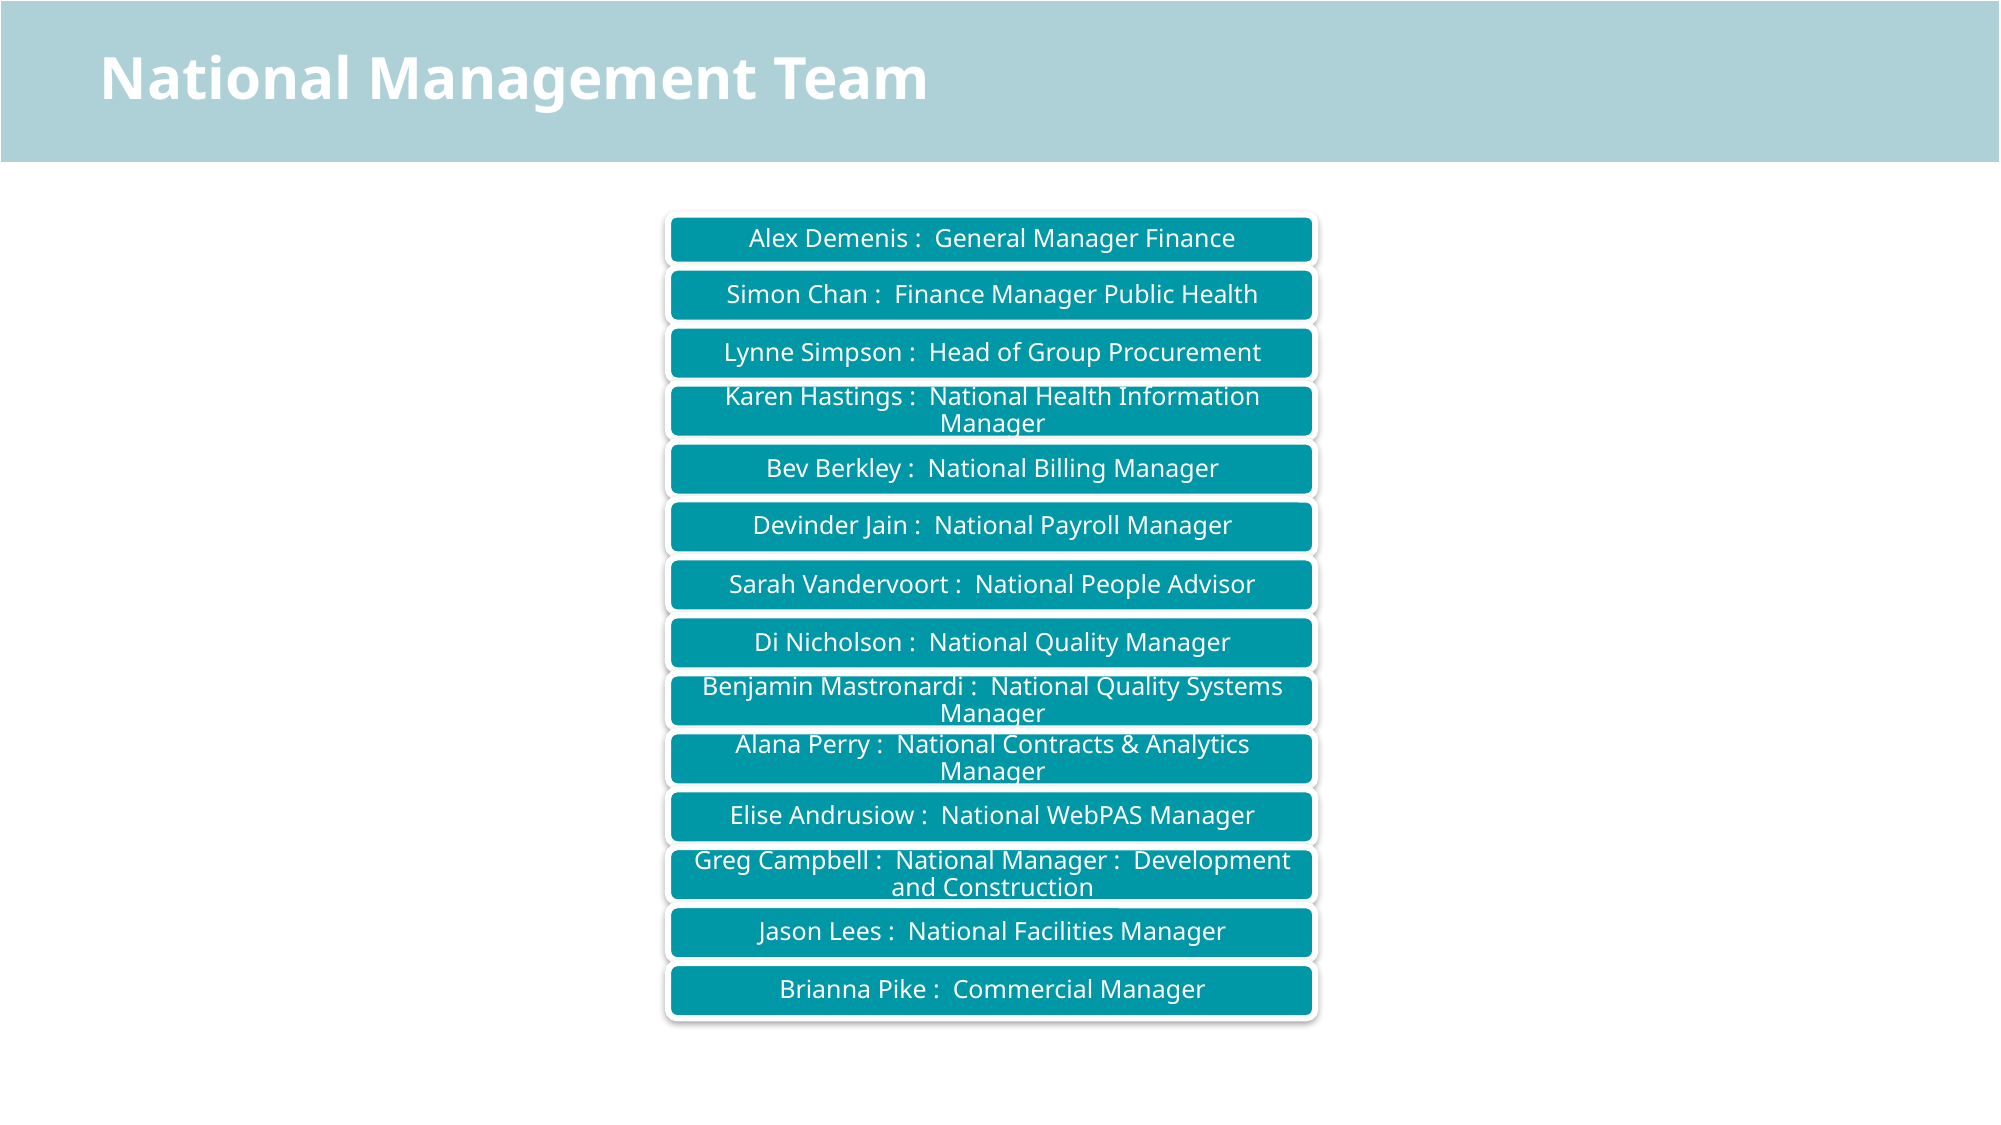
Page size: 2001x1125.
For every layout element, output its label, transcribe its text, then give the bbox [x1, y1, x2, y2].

title National Management Team [0, 0, 2000, 163]
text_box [92, 213, 1891, 1019]
